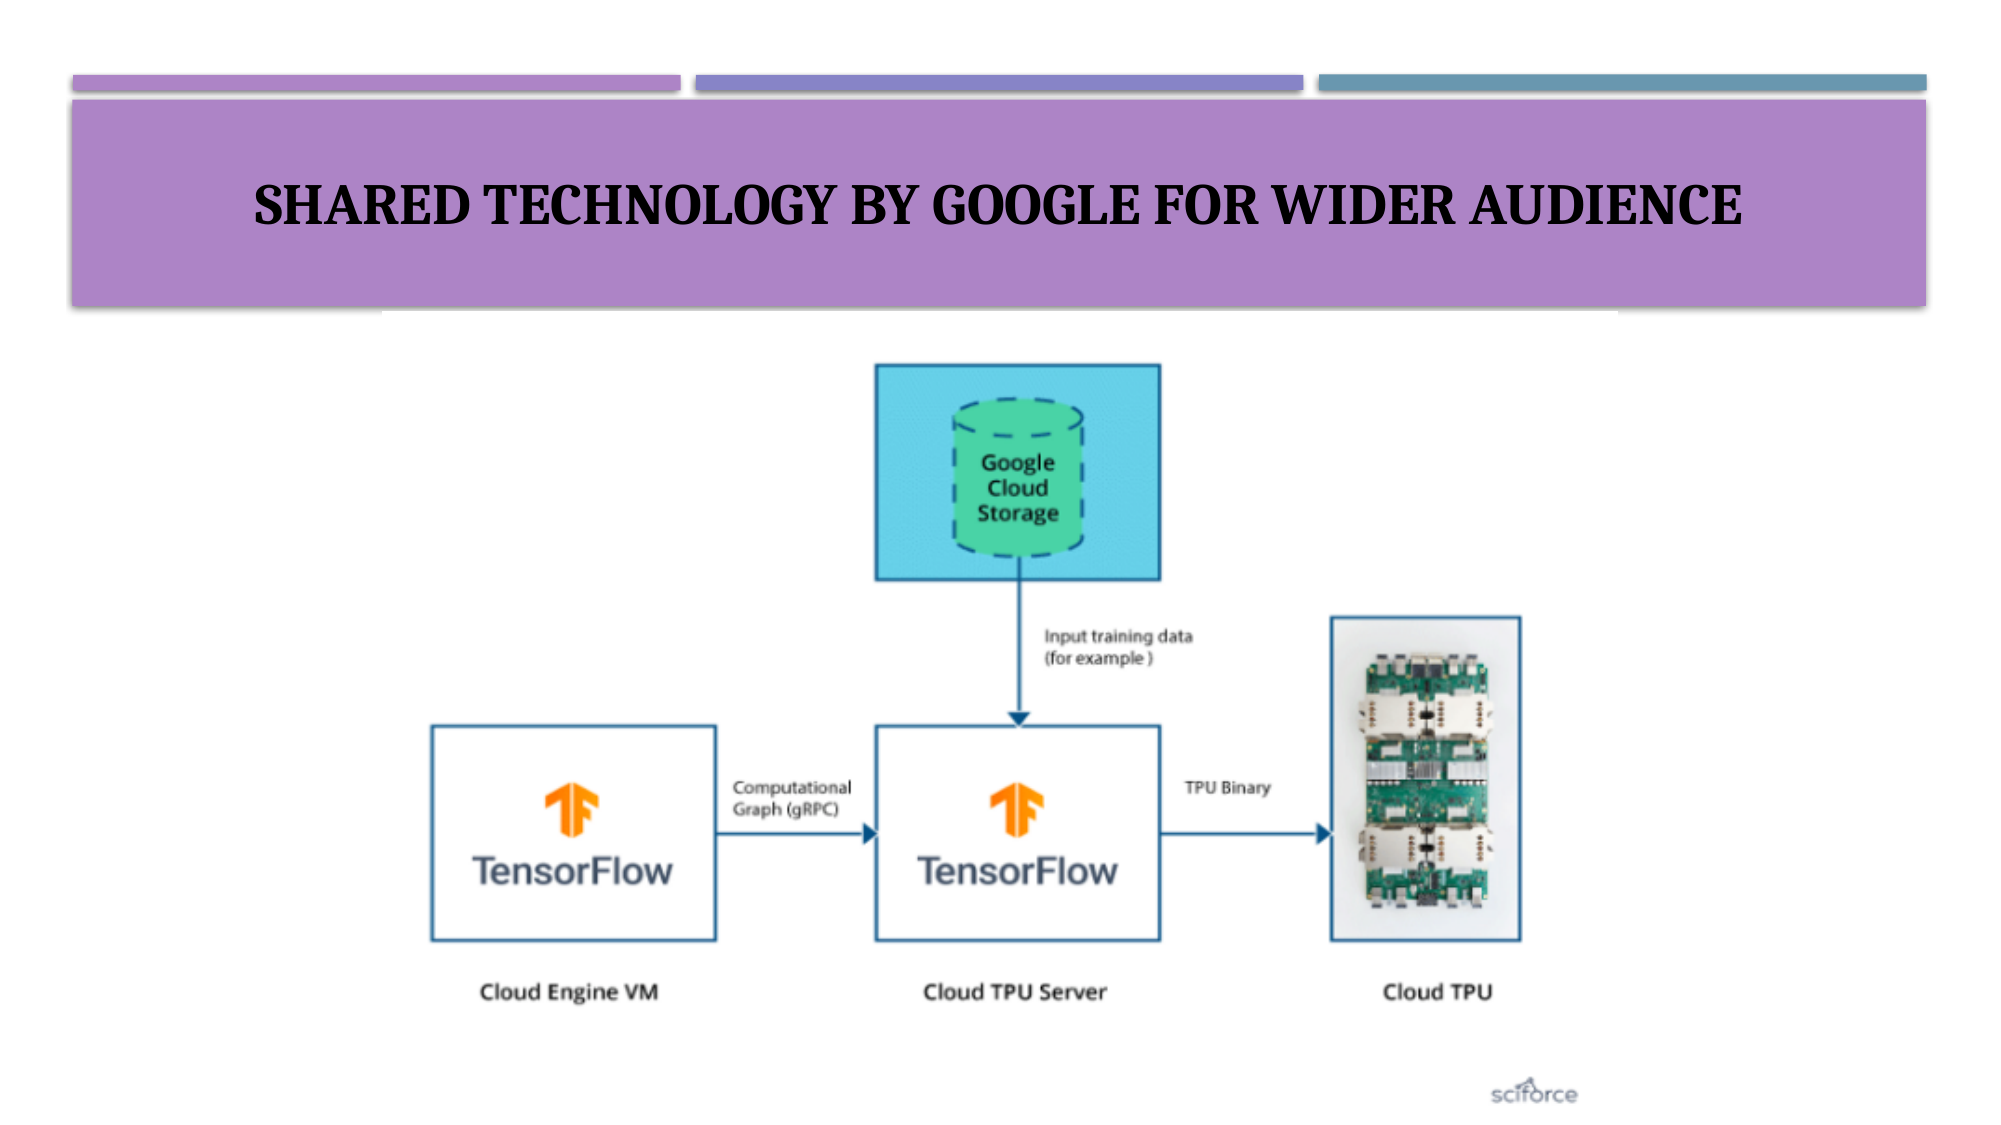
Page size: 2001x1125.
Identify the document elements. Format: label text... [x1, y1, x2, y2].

picture [381, 310, 1619, 1125]
title Shared technology by google for wider audience [94, 119, 1904, 282]
